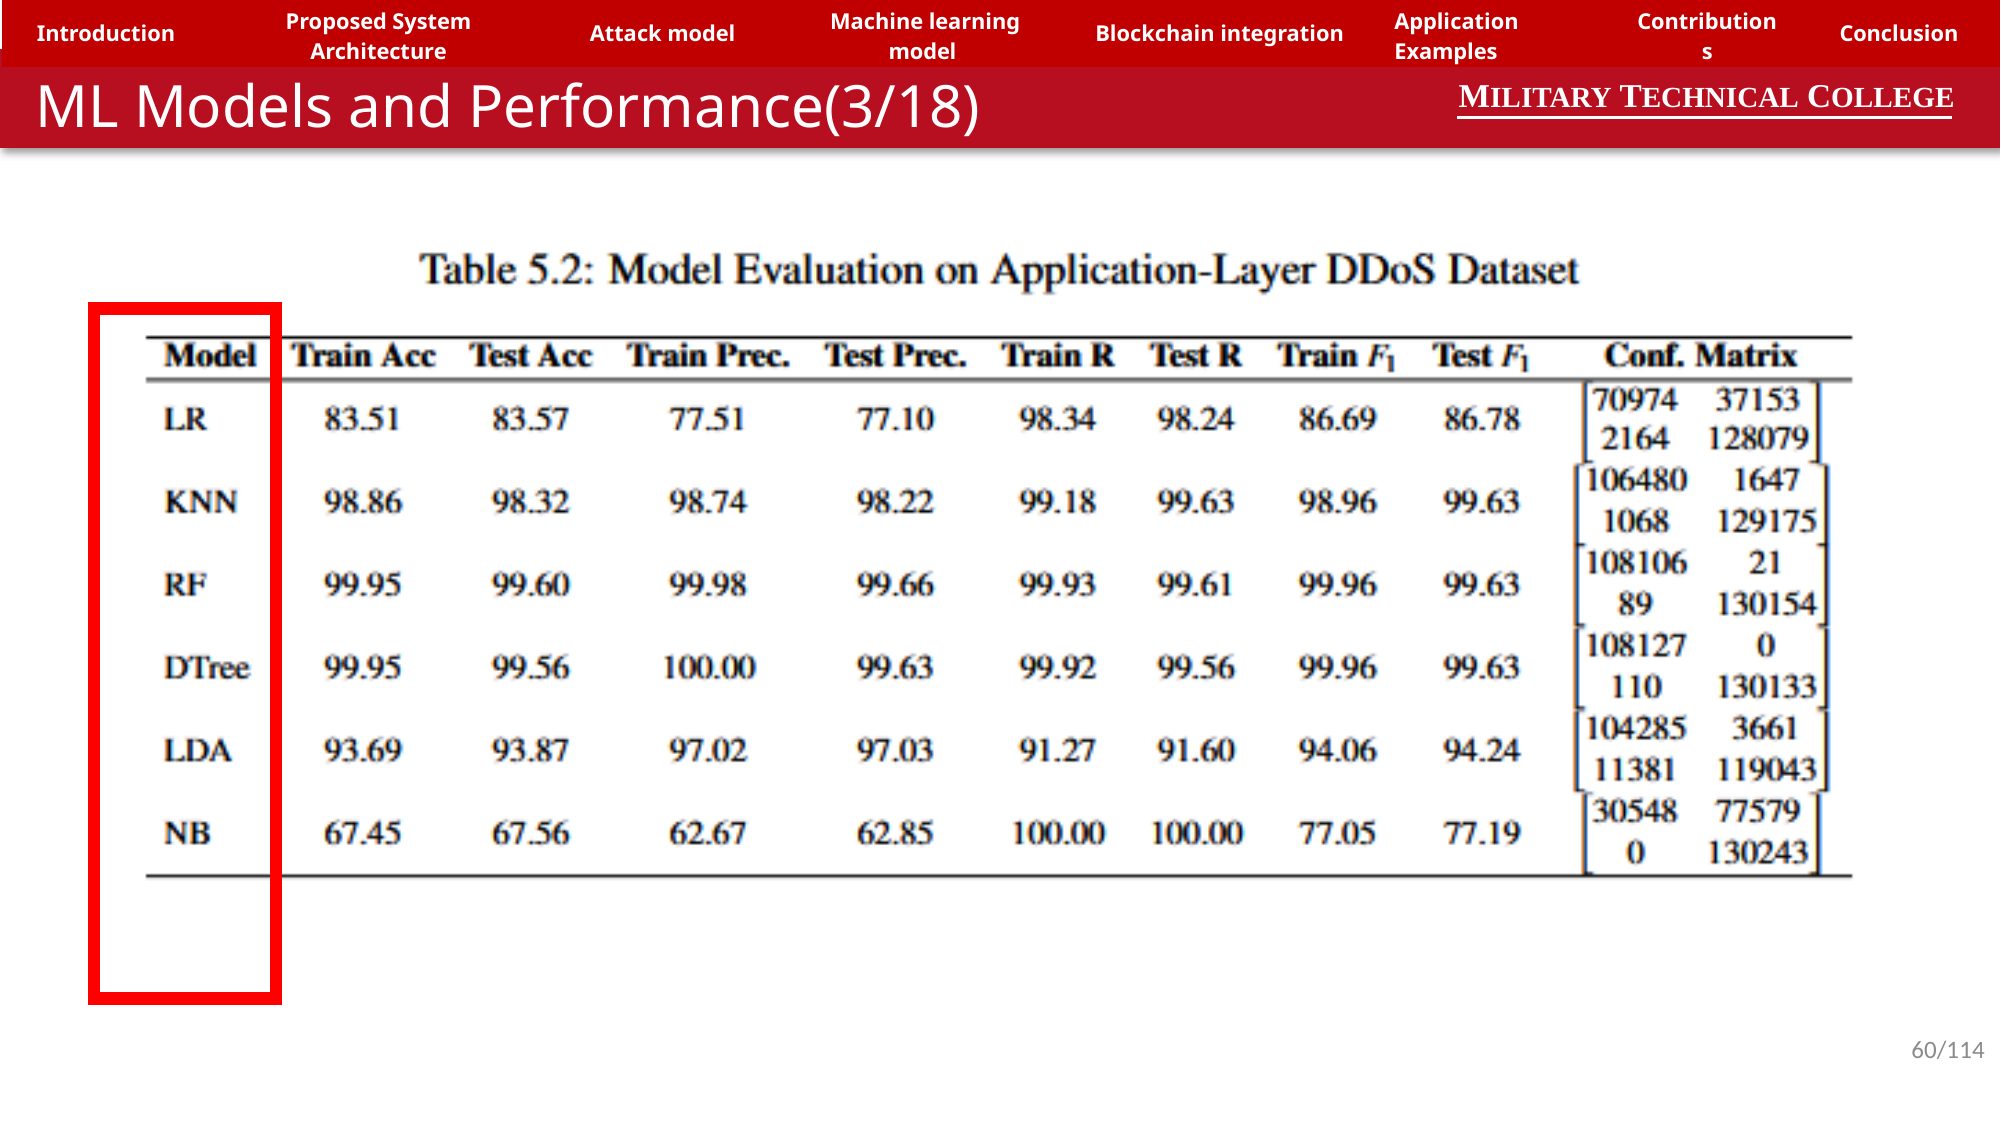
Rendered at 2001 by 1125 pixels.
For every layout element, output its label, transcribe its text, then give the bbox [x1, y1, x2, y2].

text_box [93, 307, 277, 999]
table_header Introduction [2, 0, 211, 49]
table_header Blockchain integration [1066, 0, 1379, 49]
table_header Machine learning model [785, 0, 1066, 49]
table_header Conclusion [1797, 0, 2000, 49]
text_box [0, 49, 2000, 148]
table_header Contributions [1618, 0, 1797, 49]
picture [111, 221, 1889, 912]
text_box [1443, 66, 2000, 123]
table_header Attack model [546, 0, 785, 49]
table_header Application Examples [1379, 0, 1618, 49]
table_header Proposed System Architecture [211, 0, 546, 49]
